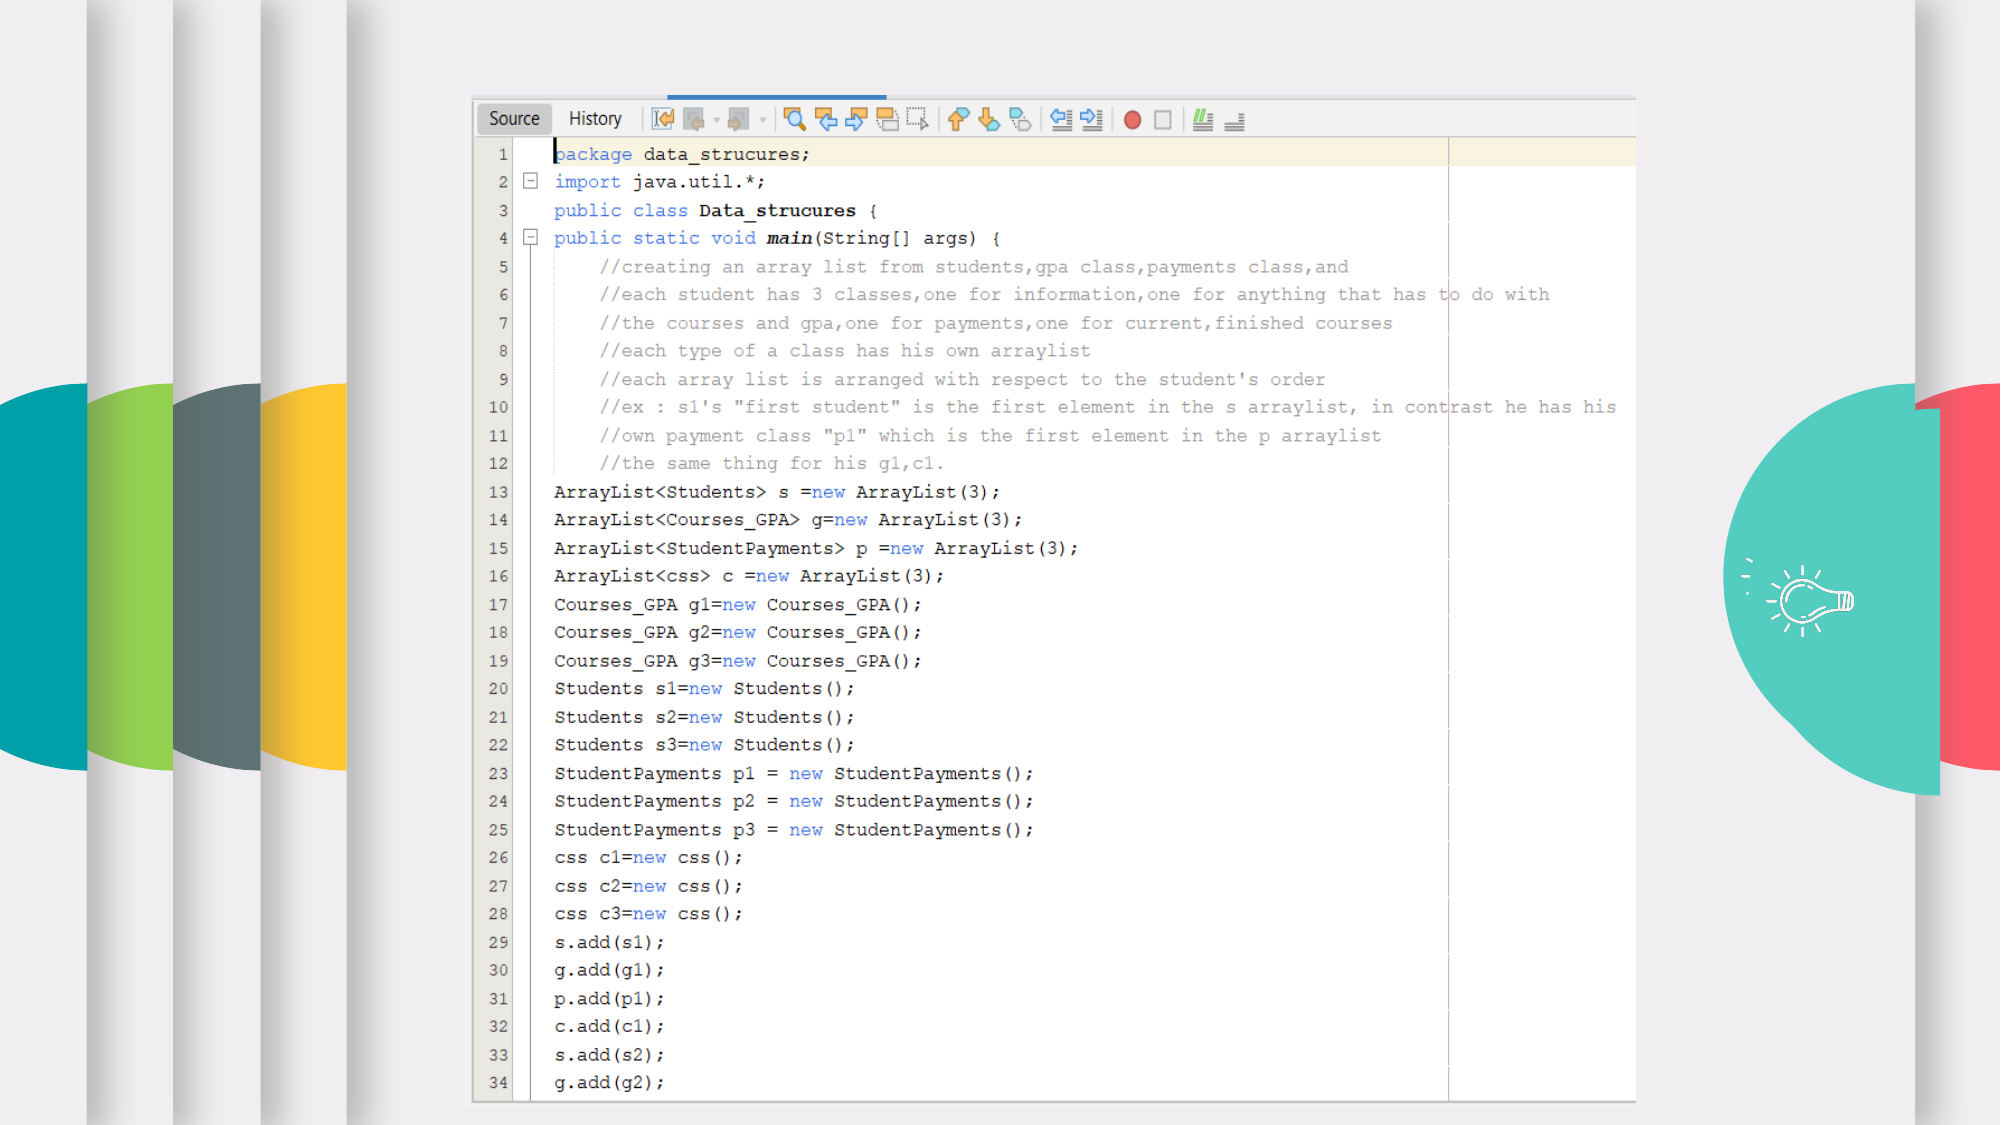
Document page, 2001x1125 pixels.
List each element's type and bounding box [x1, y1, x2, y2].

text_box [173, 0, 261, 1125]
text_box [1916, 0, 2000, 1125]
text_box [347, 0, 1916, 1125]
text_box [0, 0, 88, 1125]
text_box [1748, 408, 1940, 796]
picture [465, 95, 1636, 1107]
text_box [261, 0, 347, 1125]
text_box [88, 0, 173, 1125]
